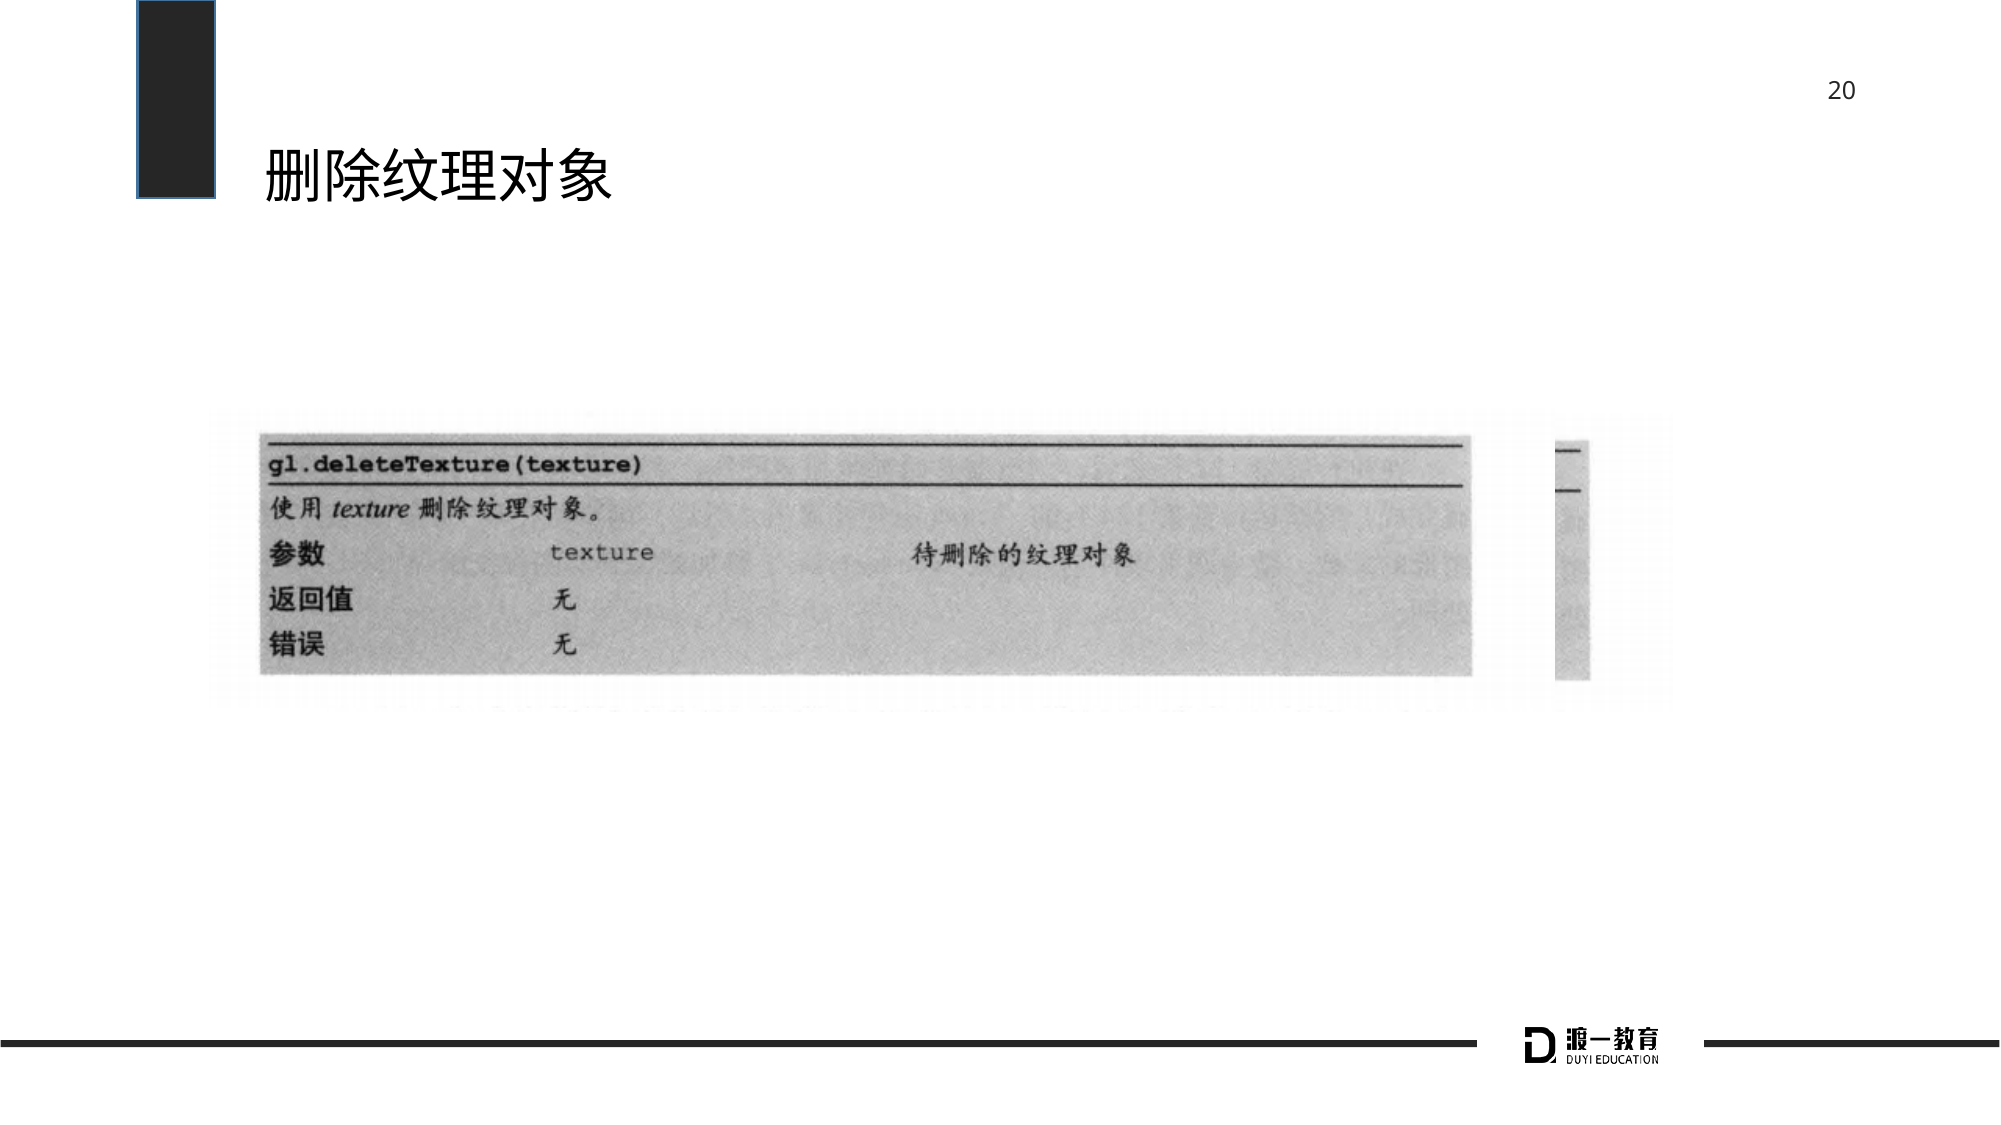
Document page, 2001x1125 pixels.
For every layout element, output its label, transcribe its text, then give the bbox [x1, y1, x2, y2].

title 删除纹理对象 [249, 93, 1750, 218]
picture [1502, 1008, 1679, 1081]
picture [209, 408, 1673, 712]
